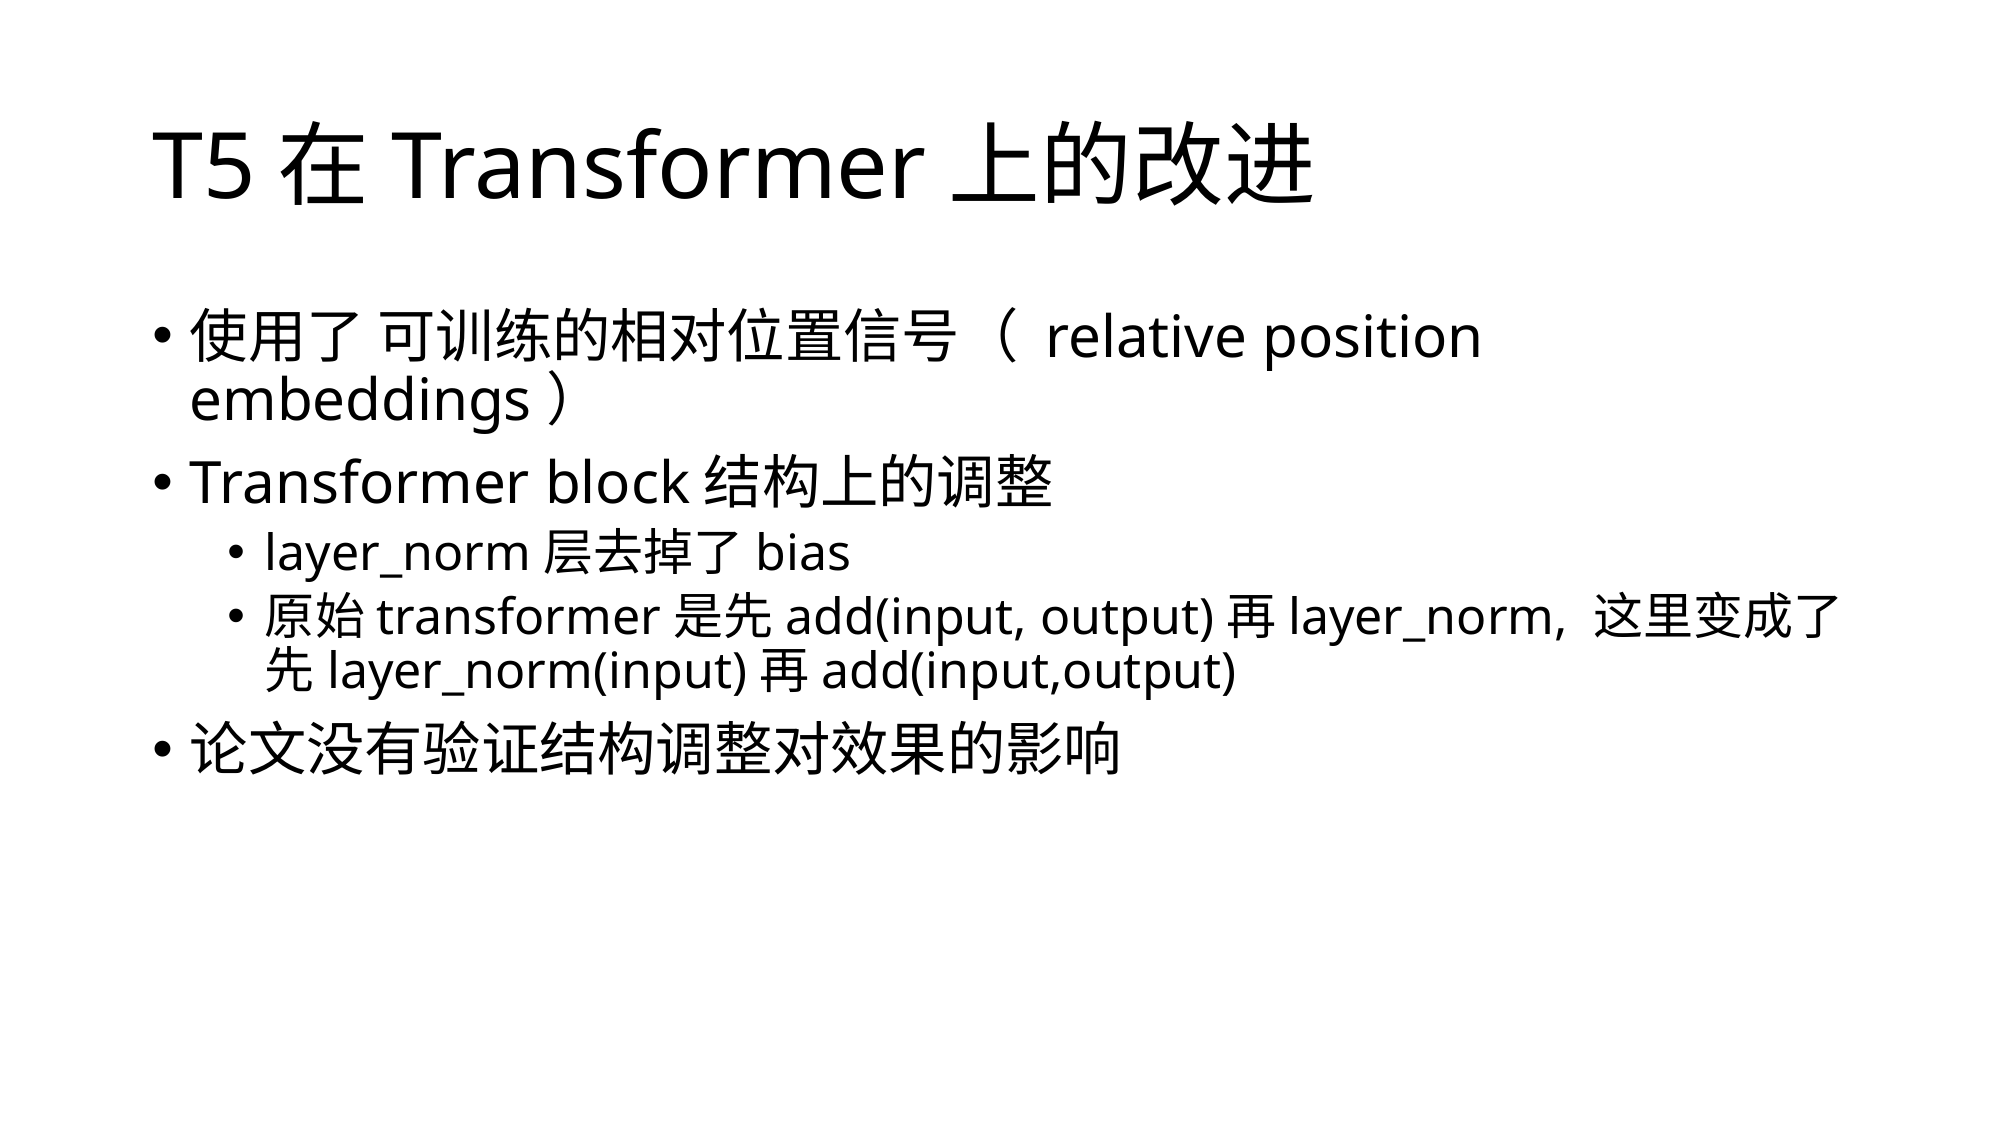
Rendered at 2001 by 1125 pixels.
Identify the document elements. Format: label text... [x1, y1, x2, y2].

title T5在Transformer上的改进 [137, 59, 1863, 278]
list 使用了 可训练的相对位置信号（ relative position embeddings） Transformer block结构上的调整 layer_norm层去掉了bias 原始transformer是先add(input, output)再layer_norm, 这里变成了先layer_norm(input)再add(input,output) 论文没有验证结构调整对效果的影响 [137, 299, 1863, 1014]
